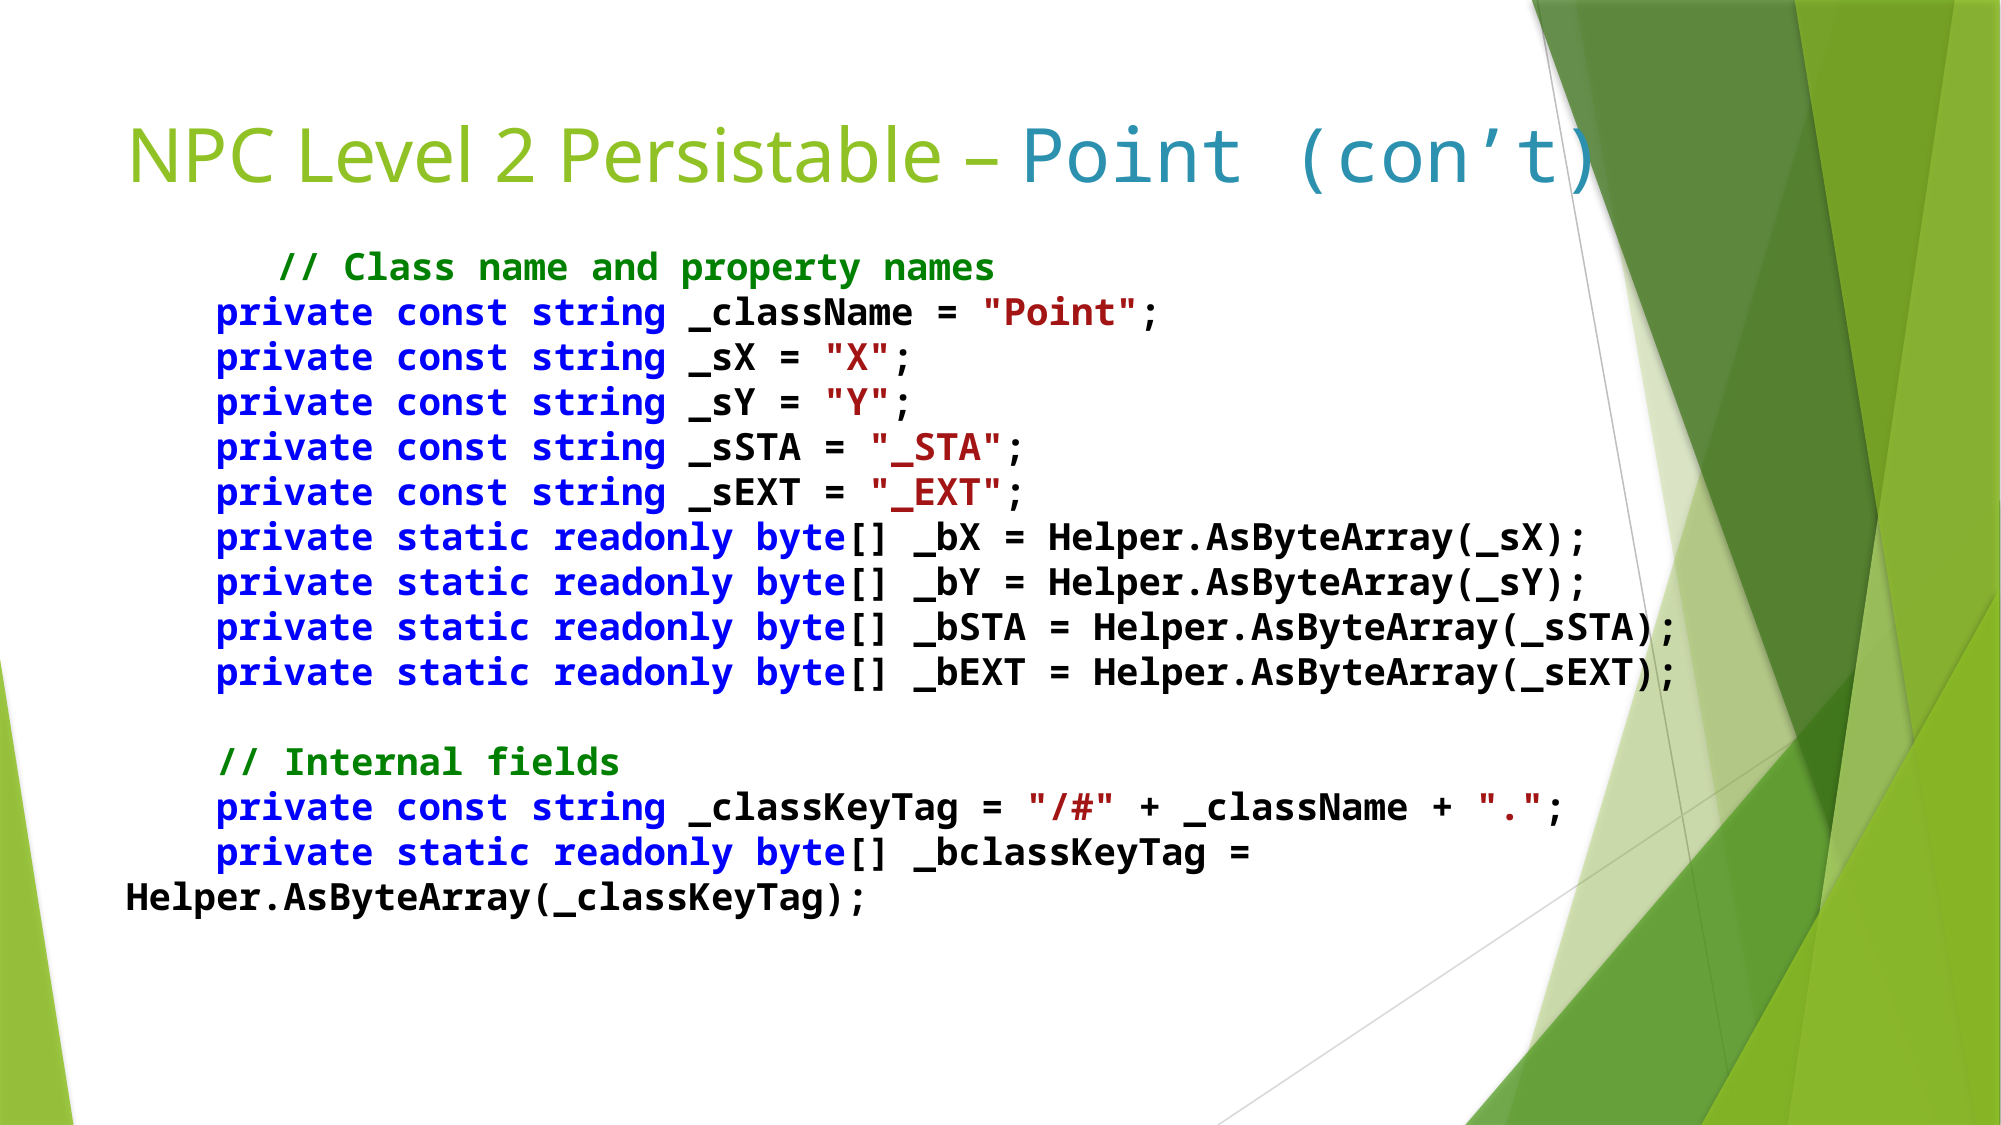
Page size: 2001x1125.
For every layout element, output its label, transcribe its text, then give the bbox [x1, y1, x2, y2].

title NPC Level 2 Persistable – Point (con’t) [111, 99, 2000, 317]
list // Class name and property names private const string _className = "Point"; private const string _sX = "X"; private const string _sY = "Y"; private const string _sSTA = "_STA"; private const string _sEXT = "_EXT"; private static readonly byte[] _bX = Helper.AsByteArray(_sX); private static readonly byte[] _bY = Helper.AsByteArray(_sY); private static readonly byte[] _bSTA = Helper.AsByteArray(_sSTA); private static readonly byte[] _bEXT = Helper.AsByteArray(_sEXT); // Internal fields private const string _classKeyTag = "/#" + _className + "."; private static readonly byte[] _bclassKeyTag = Helper.AsByteArray(_classKeyTag); [111, 235, 1947, 1125]
